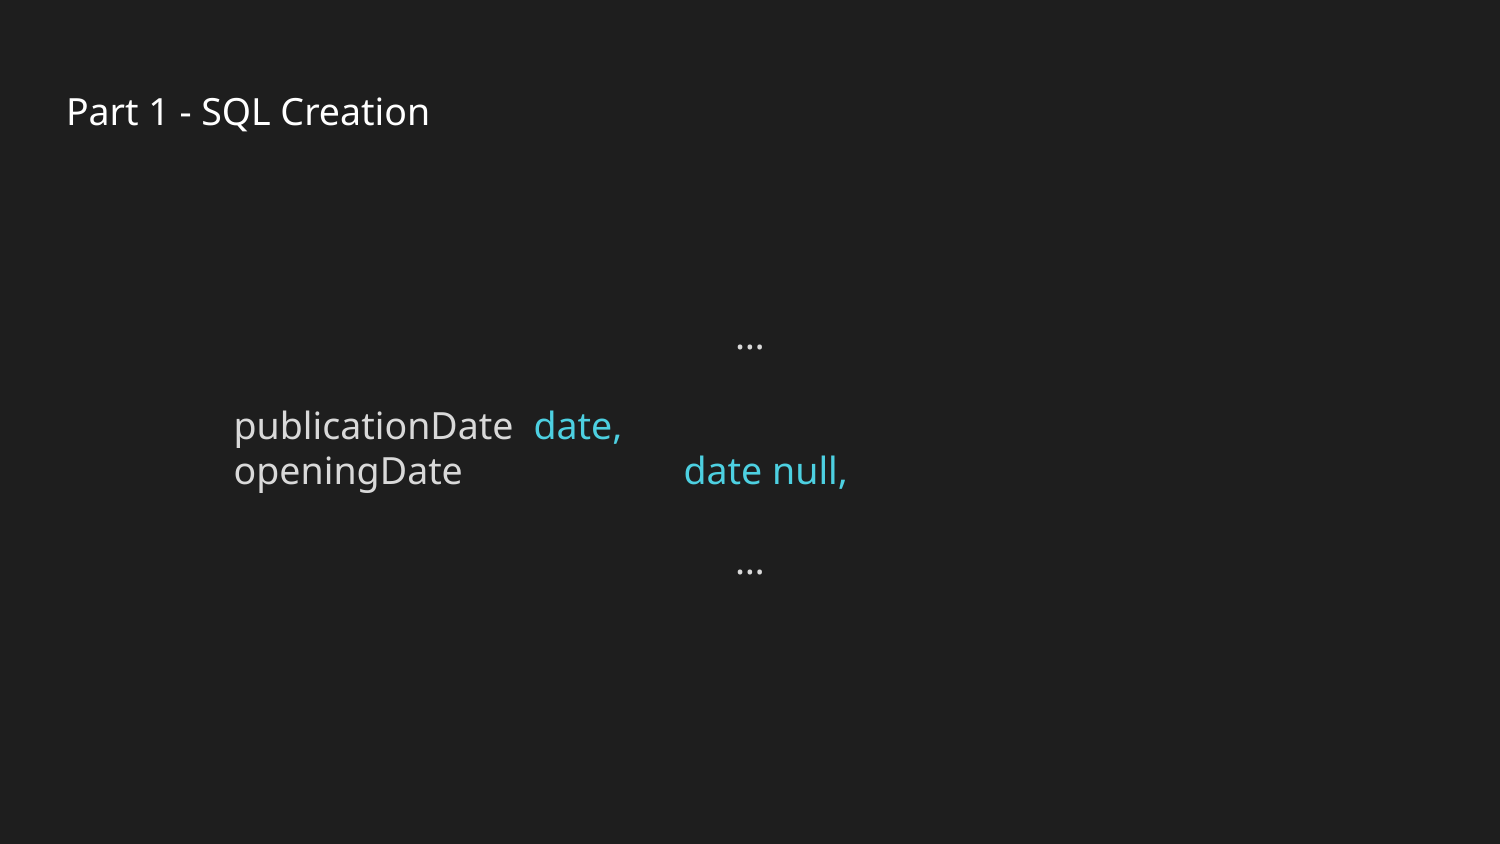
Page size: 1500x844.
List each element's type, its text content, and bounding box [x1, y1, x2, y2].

title … publicationDate date, openingDate date null, … [218, 296, 1282, 597]
title Part 1 - SQL Creation [51, 72, 1449, 167]
